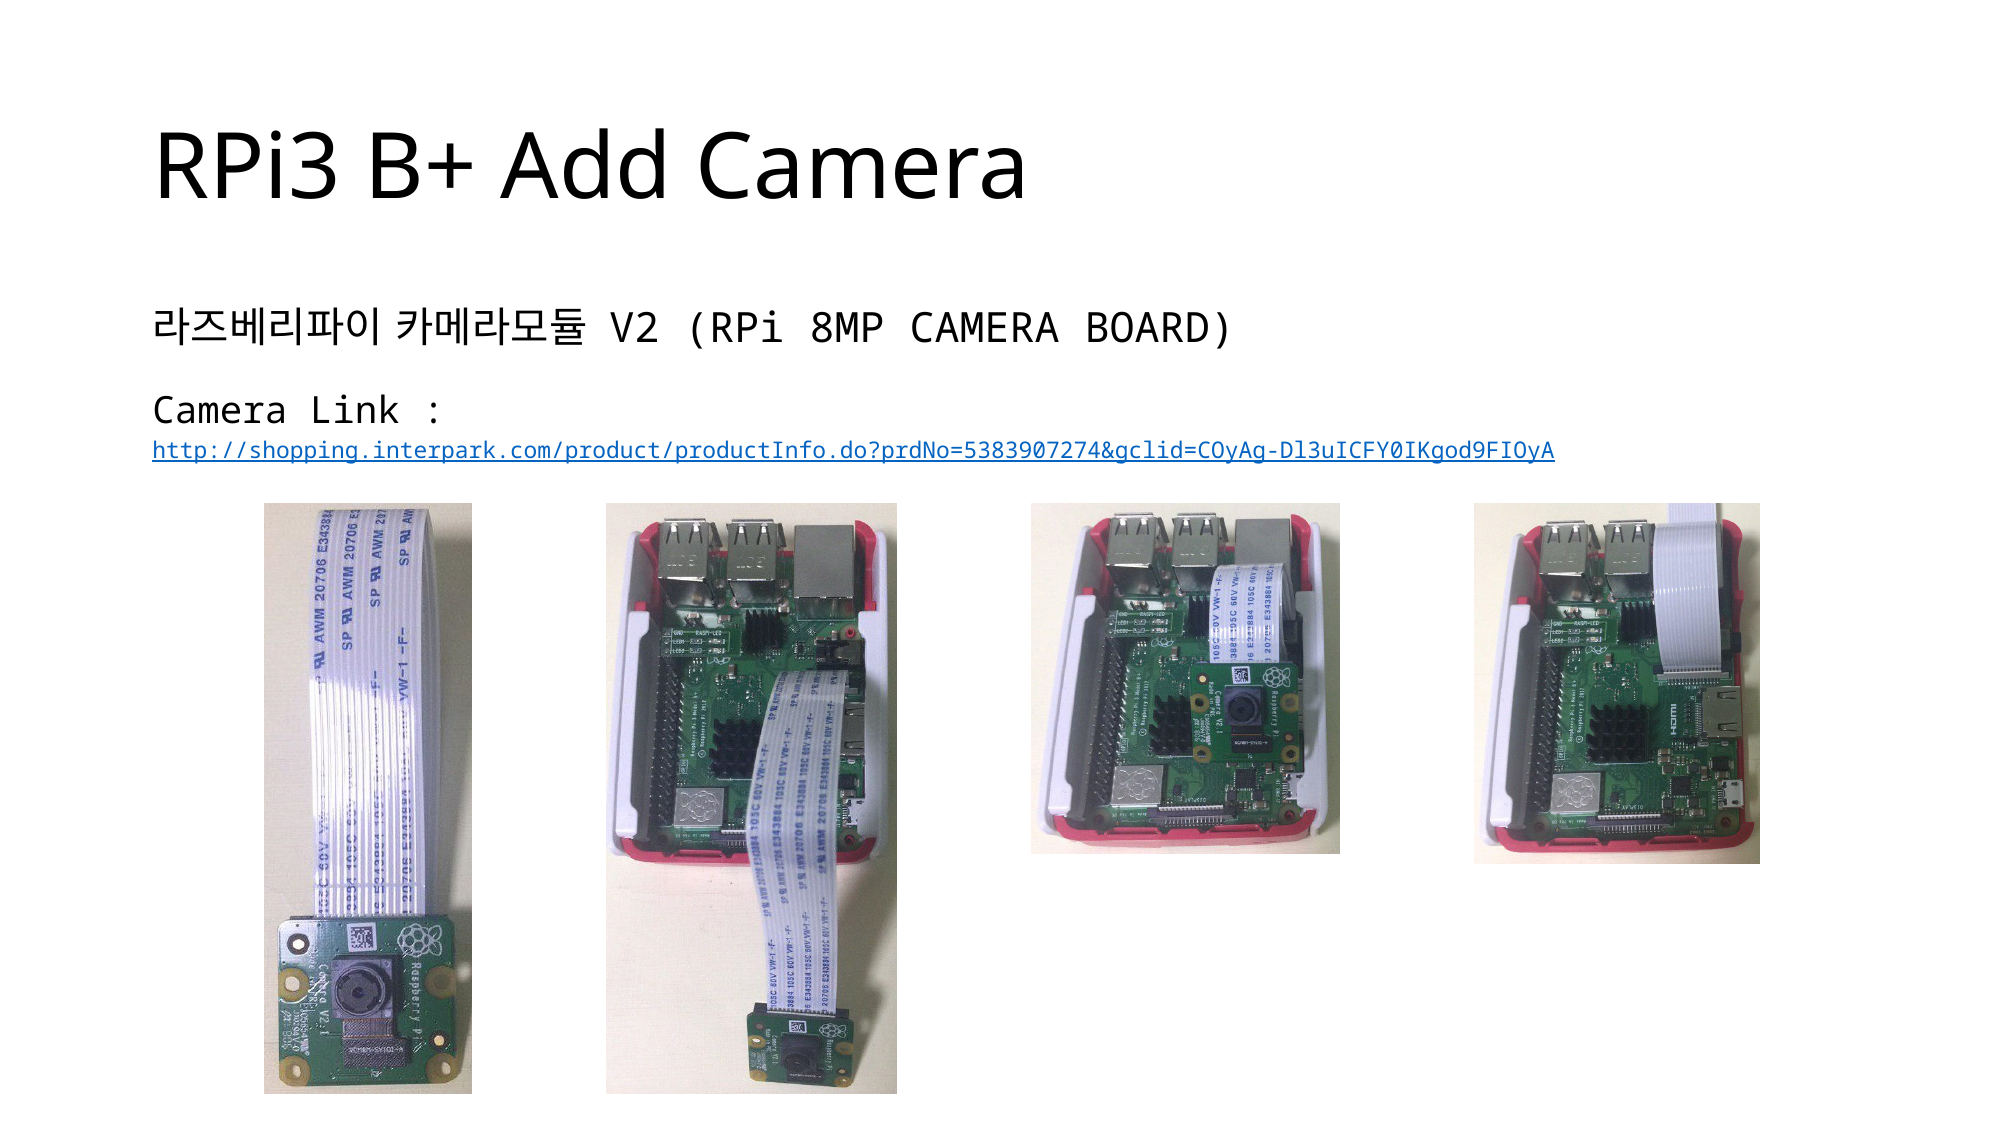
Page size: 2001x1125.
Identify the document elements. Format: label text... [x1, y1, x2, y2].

picture [606, 503, 897, 1094]
picture [1031, 503, 1340, 854]
list 라즈베리파이 카메라모듈 V2 (RPi 8MP CAMERA BOARD) Camera Link : http://shopping.interpark.com/product/productInfo.do?prdNo=5383907274&gclid=COyAg-Dl3uICFY0IKgod9FIOyA [137, 299, 1863, 1014]
picture [264, 503, 472, 1094]
picture [1474, 503, 1760, 864]
title RPi3 B+ Add Camera [137, 59, 1863, 278]
